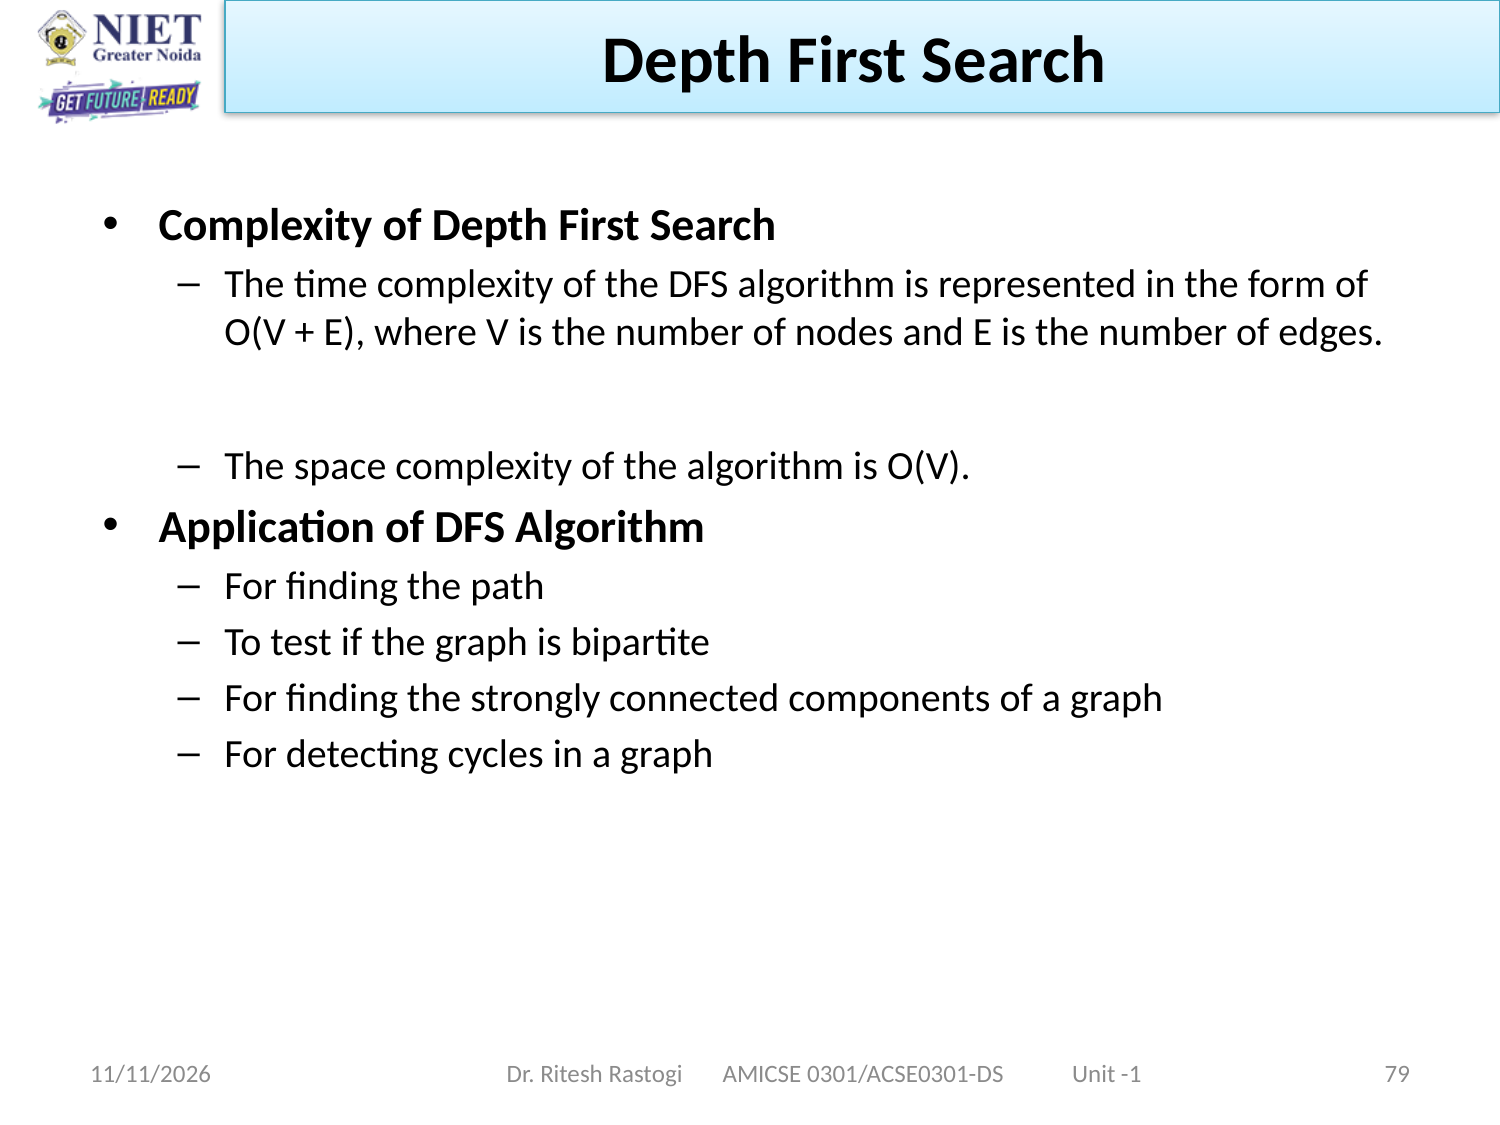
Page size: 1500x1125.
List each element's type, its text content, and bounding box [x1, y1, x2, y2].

picture [0, 0, 238, 135]
slide_number 79 [1074, 1042, 1425, 1103]
footer Dr. Ritesh Rastogi AMICSE 0301/ACSE0301-DS Unit -1 [412, 1042, 1074, 1103]
slide_number 15-Jan-23 [75, 1042, 412, 1103]
list Complexity of Depth First Search The time complexity of the DFS algorithm is represented in the form of O(V + E), where V is the number of nodes and E is the number of edges. The space complexity of the algorithm is O(V). Application of DFS Algorithm For finding the path To test if the graph is bipartite For finding the strongly connected components of a graph For detecting cycles in a graph [87, 187, 1438, 930]
text_box Depth First Search [238, 0, 1500, 113]
